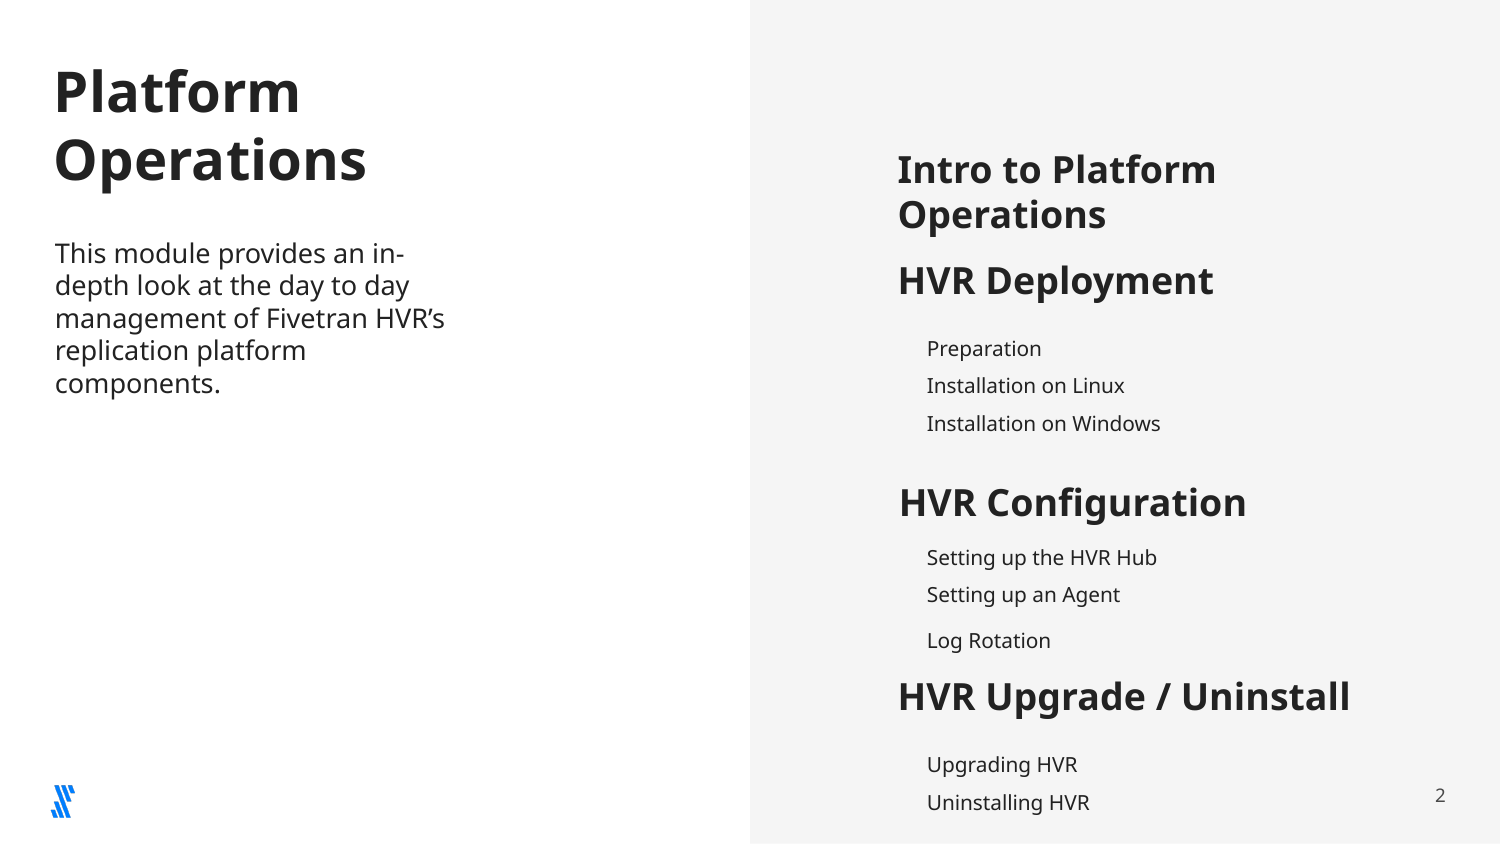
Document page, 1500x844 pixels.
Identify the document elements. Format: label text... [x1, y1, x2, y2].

title Platform Operations [53, 56, 464, 125]
list Intro to Platform Operations HVR Deployment Preparation Installation on Linux Installation on Windows HVR Configuration Setting up the HVR Hub Setting up an Agent Log Rotation HVR Upgrade / Uninstall Upgrading HVR Uninstalling HVR [864, 140, 1438, 844]
slide_number ‹#› [1438, 773, 1446, 820]
picture [43, 778, 82, 825]
list This module provides an in-depth look at the day to day management of Fivetran HVR’s replication platform components. [49, 230, 460, 631]
